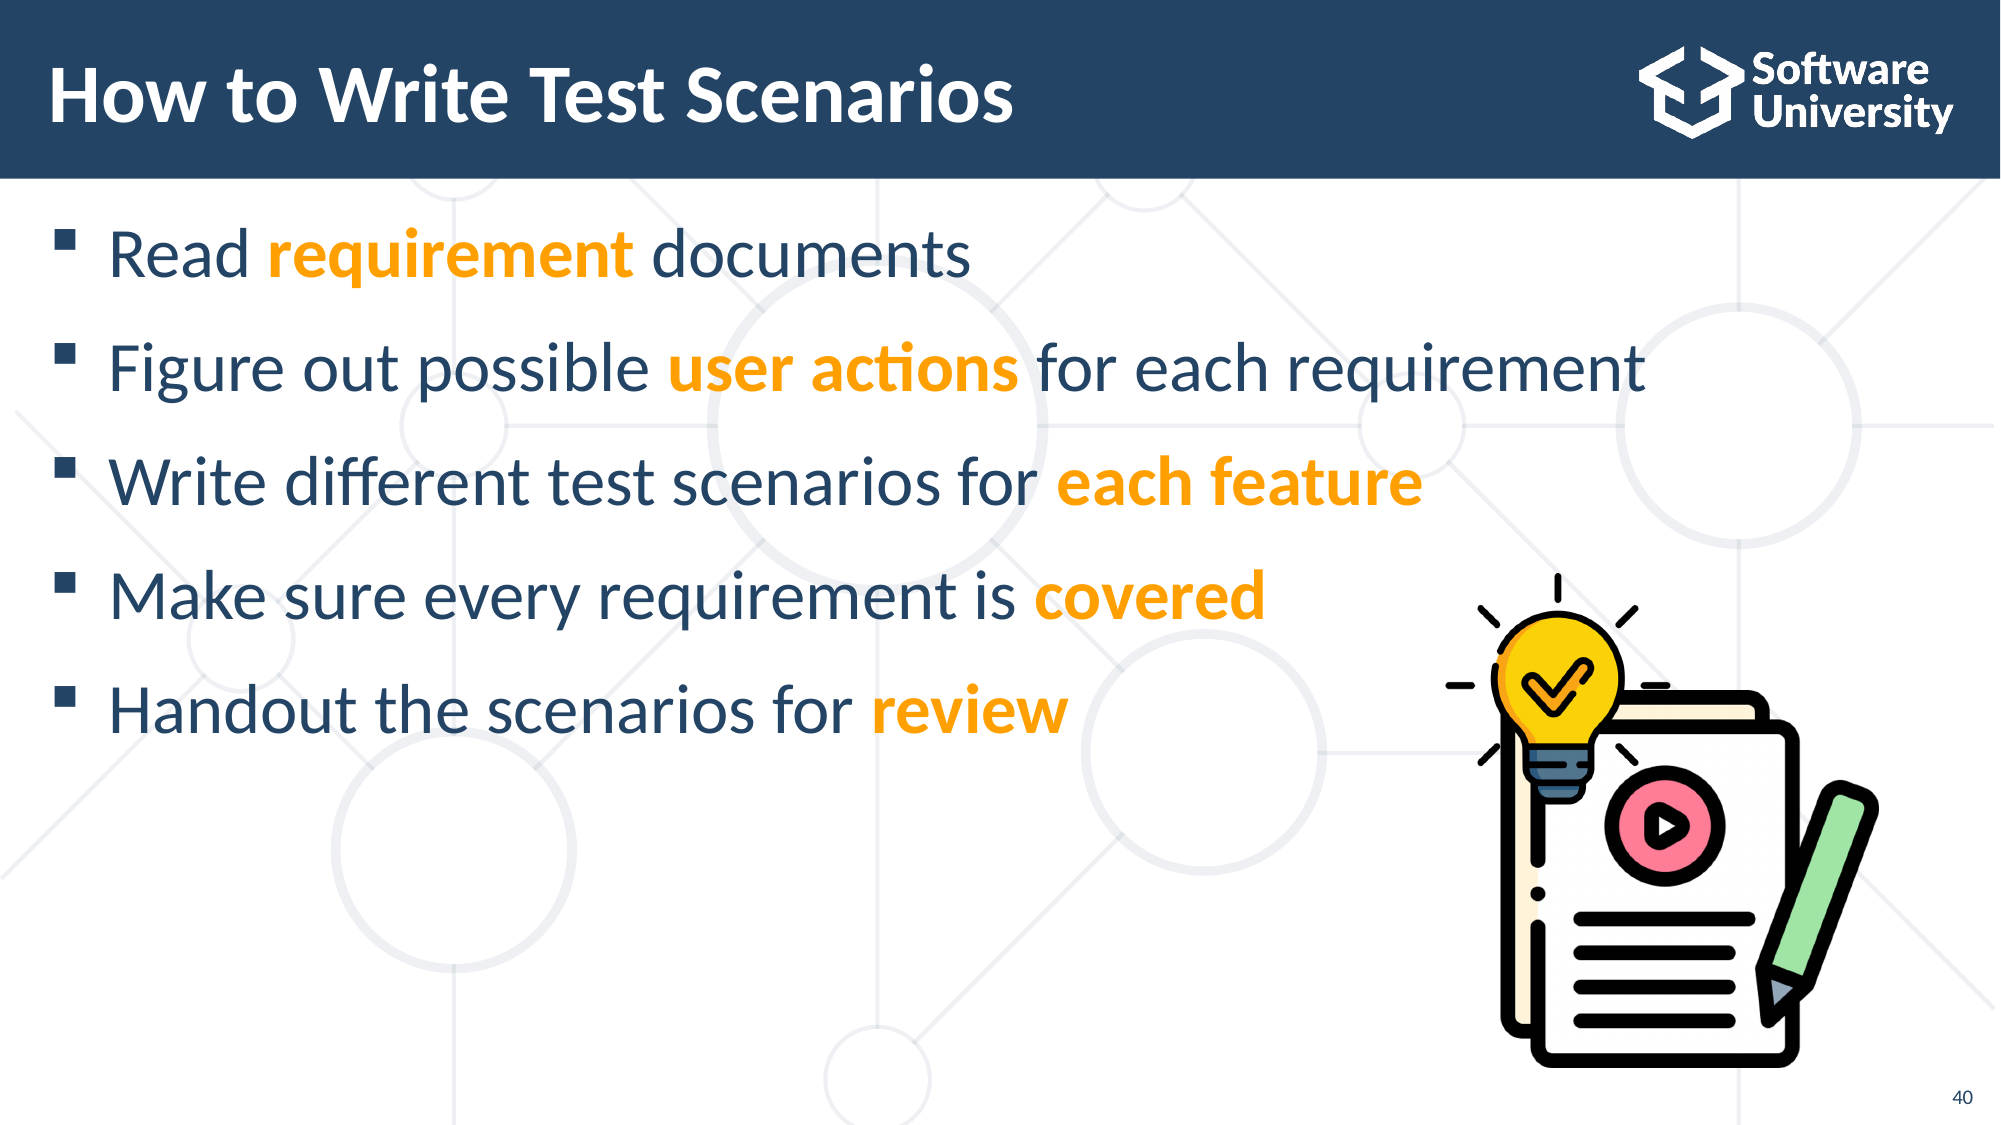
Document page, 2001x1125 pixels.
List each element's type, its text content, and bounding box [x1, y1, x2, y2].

picture [1442, 573, 1879, 1068]
picture [1639, 46, 1954, 139]
slide_number 40 [1927, 1067, 1989, 1117]
title How to Write Test Scenarios [31, 16, 1625, 162]
list Read requirement documents Figure out possible user actions for each requirement Write different test scenarios for each feature Make sure every requirement is covered Handout the scenarios for review [31, 196, 1970, 1104]
